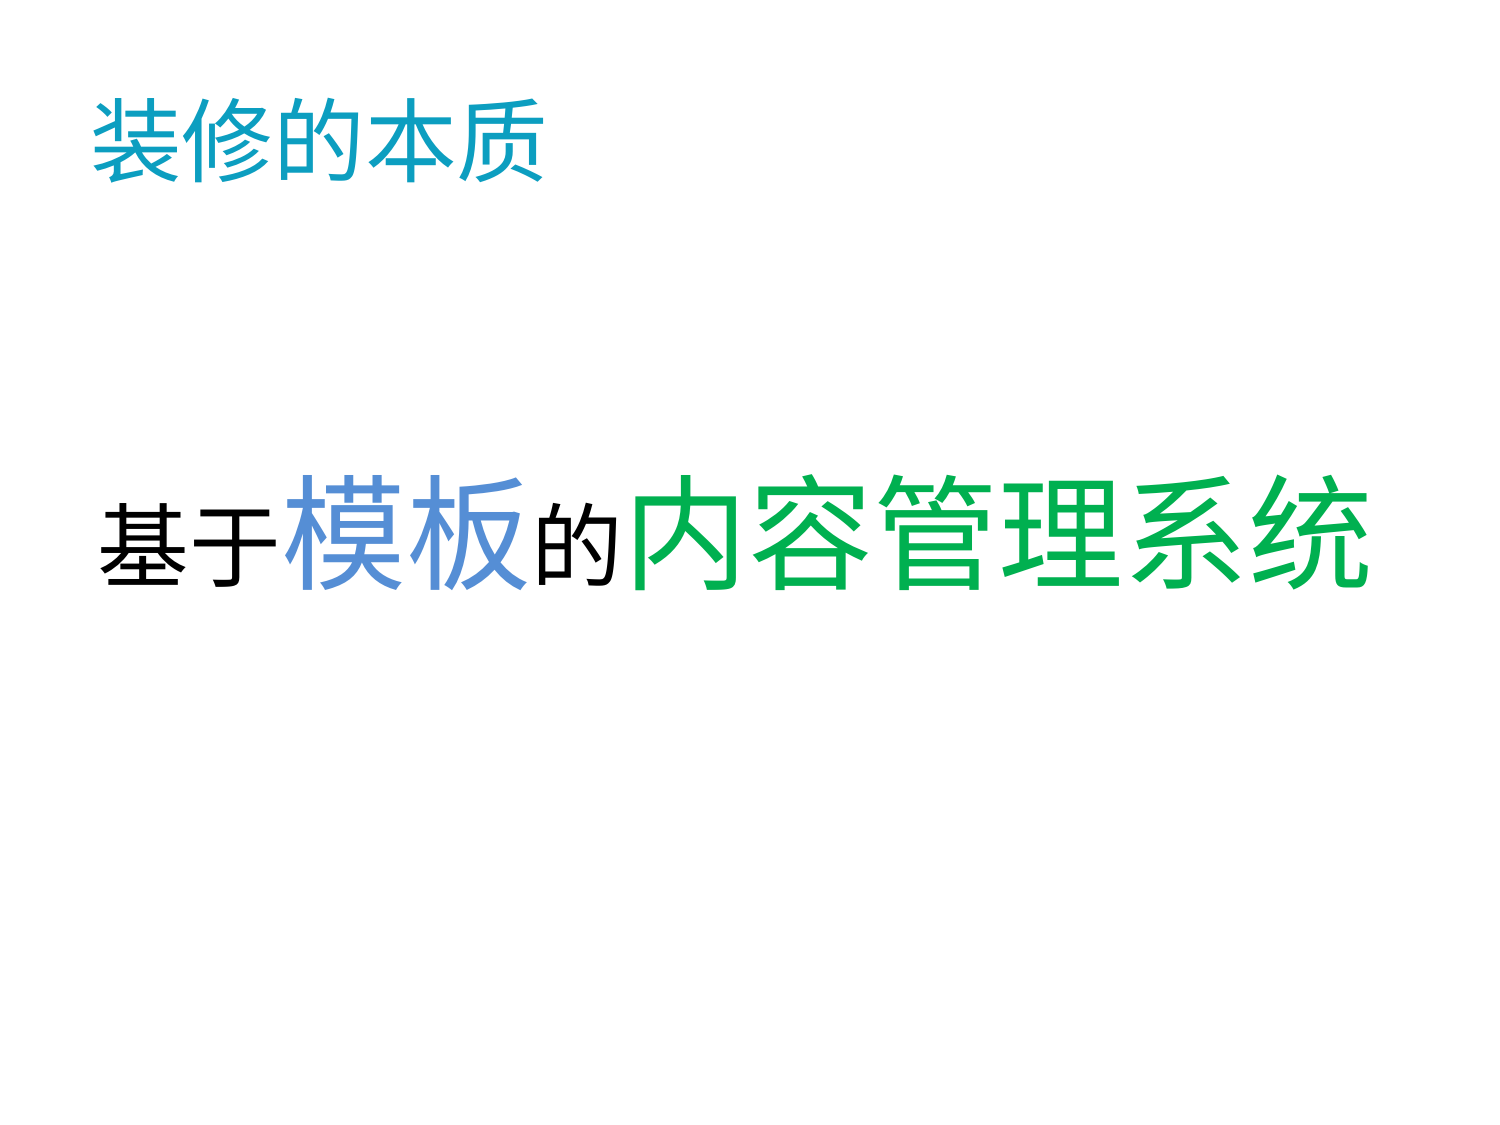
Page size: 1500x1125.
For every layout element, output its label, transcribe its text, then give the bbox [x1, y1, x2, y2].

text_box 基于模板的内容管理系统 [83, 448, 1388, 613]
title 装修的本质 [75, 45, 1425, 233]
